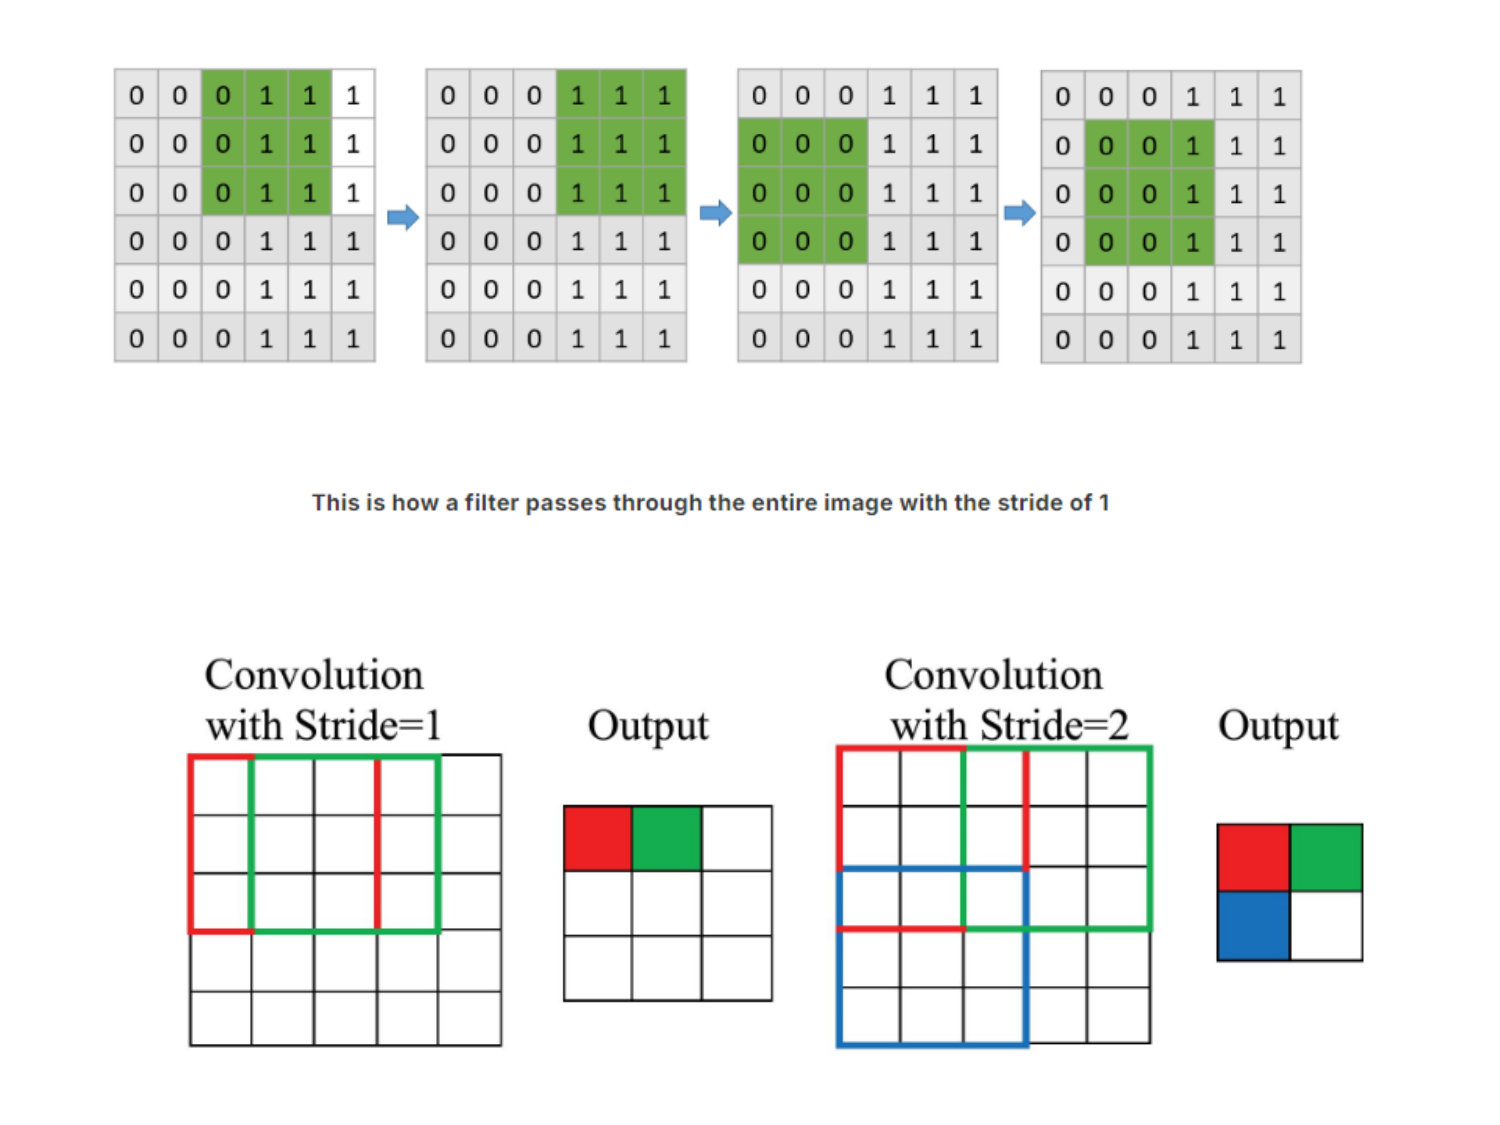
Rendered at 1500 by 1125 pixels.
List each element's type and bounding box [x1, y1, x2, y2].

picture [170, 633, 1370, 1079]
picture [100, 42, 1317, 528]
